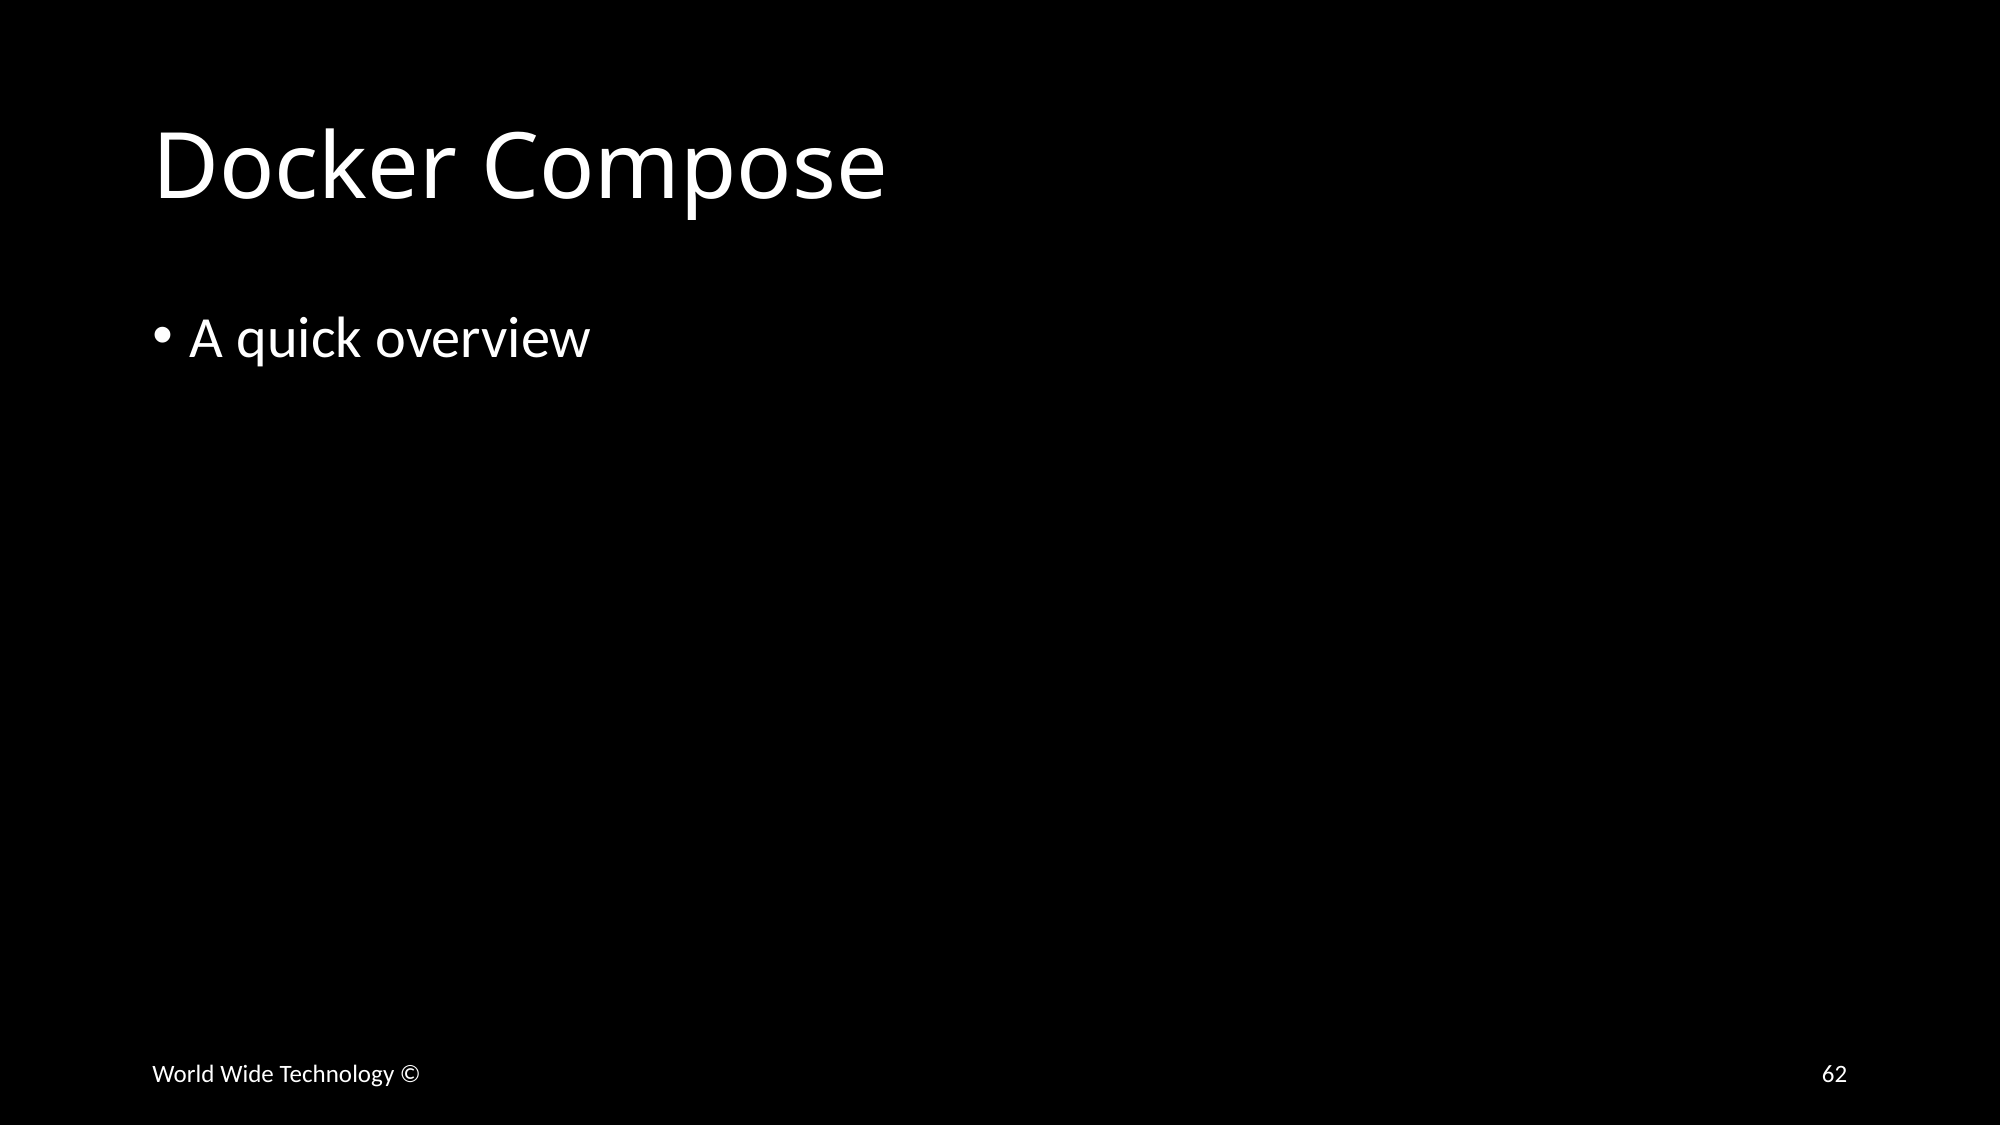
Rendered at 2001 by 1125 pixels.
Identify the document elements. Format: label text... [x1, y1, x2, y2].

list A quick overview [137, 299, 1863, 1014]
slide_number 62 [1412, 1042, 1863, 1103]
title Docker Compose [137, 59, 1863, 278]
slide_number World Wide Technology © [137, 1042, 588, 1103]
